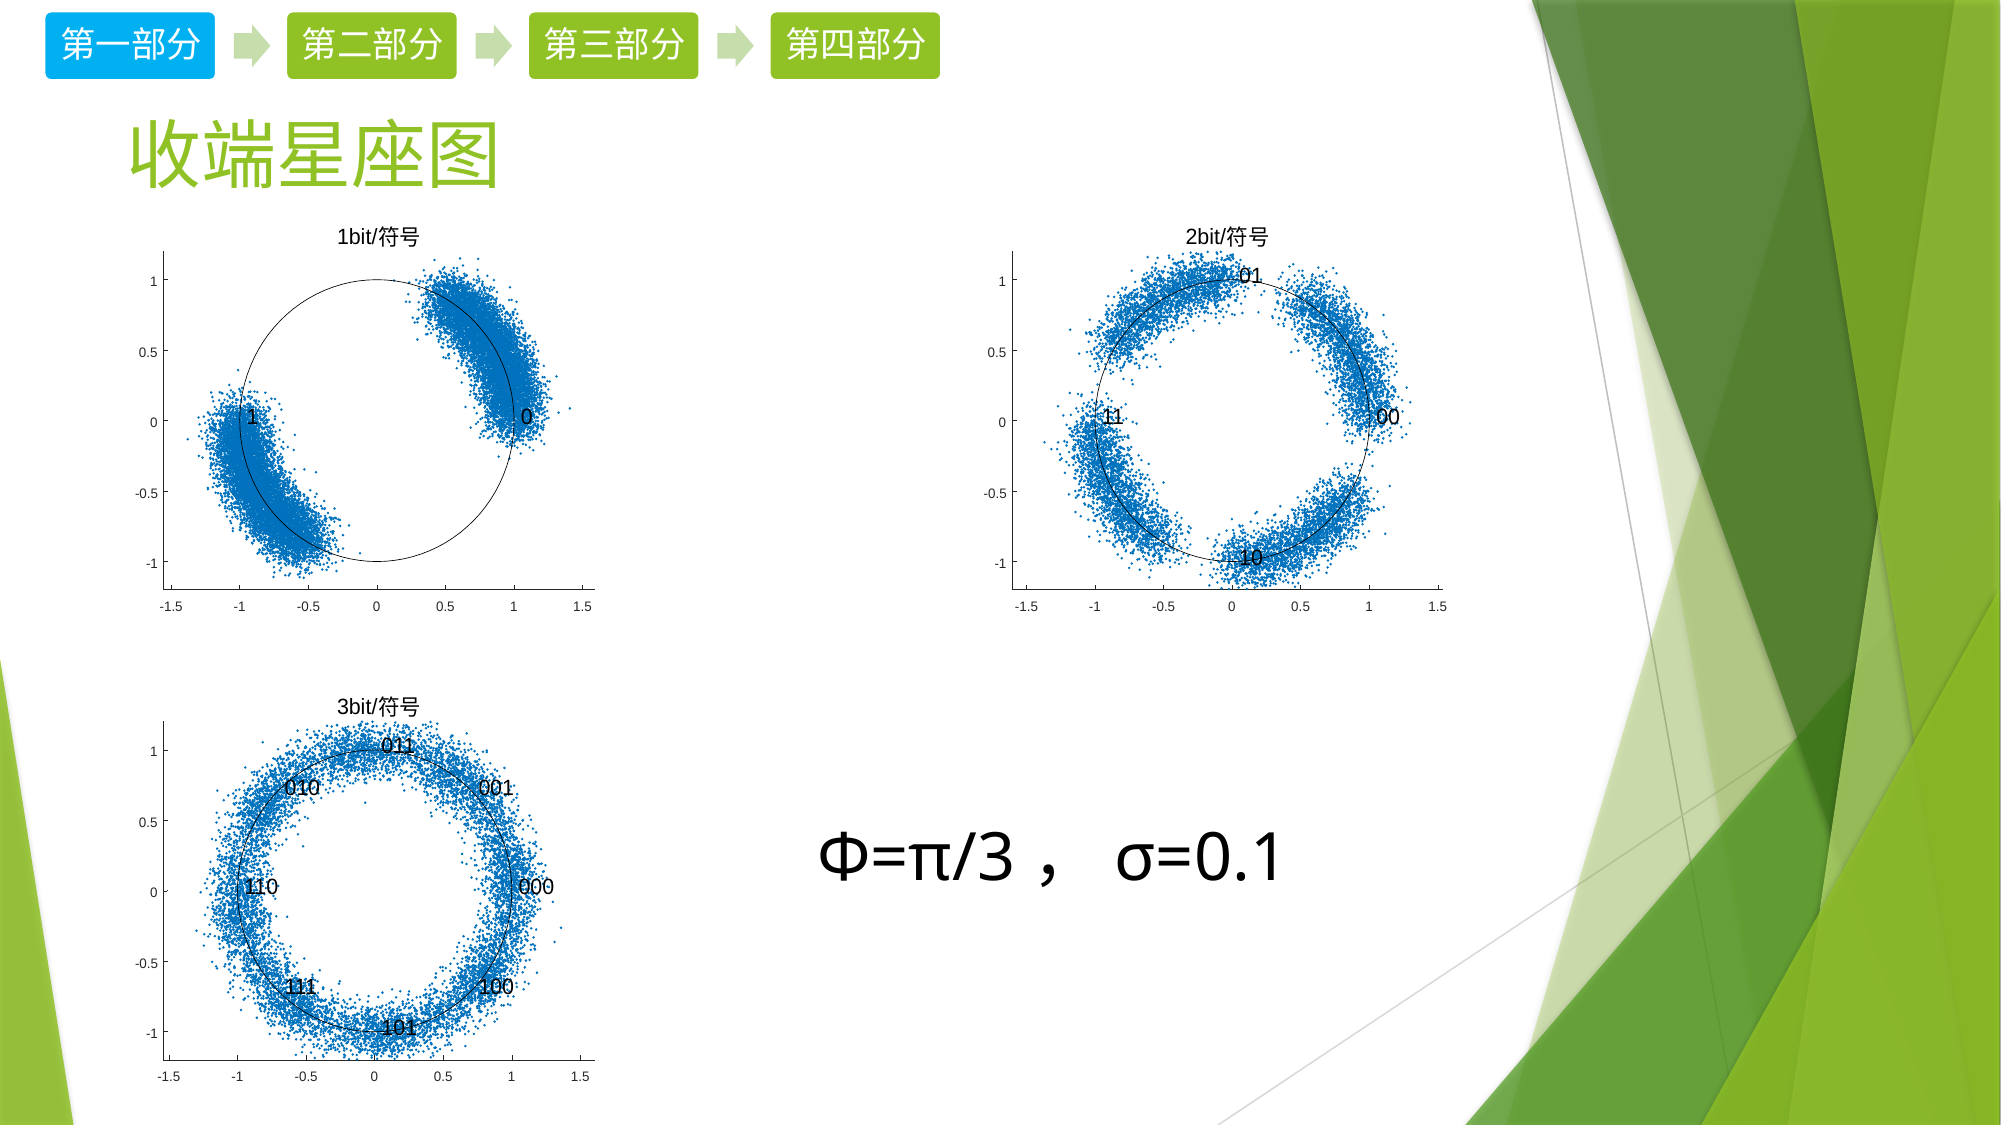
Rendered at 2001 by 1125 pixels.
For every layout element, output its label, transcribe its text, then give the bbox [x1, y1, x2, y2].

title 收端星座图 [111, 99, 1522, 174]
picture [0, 176, 1733, 1125]
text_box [42, 10, 943, 82]
